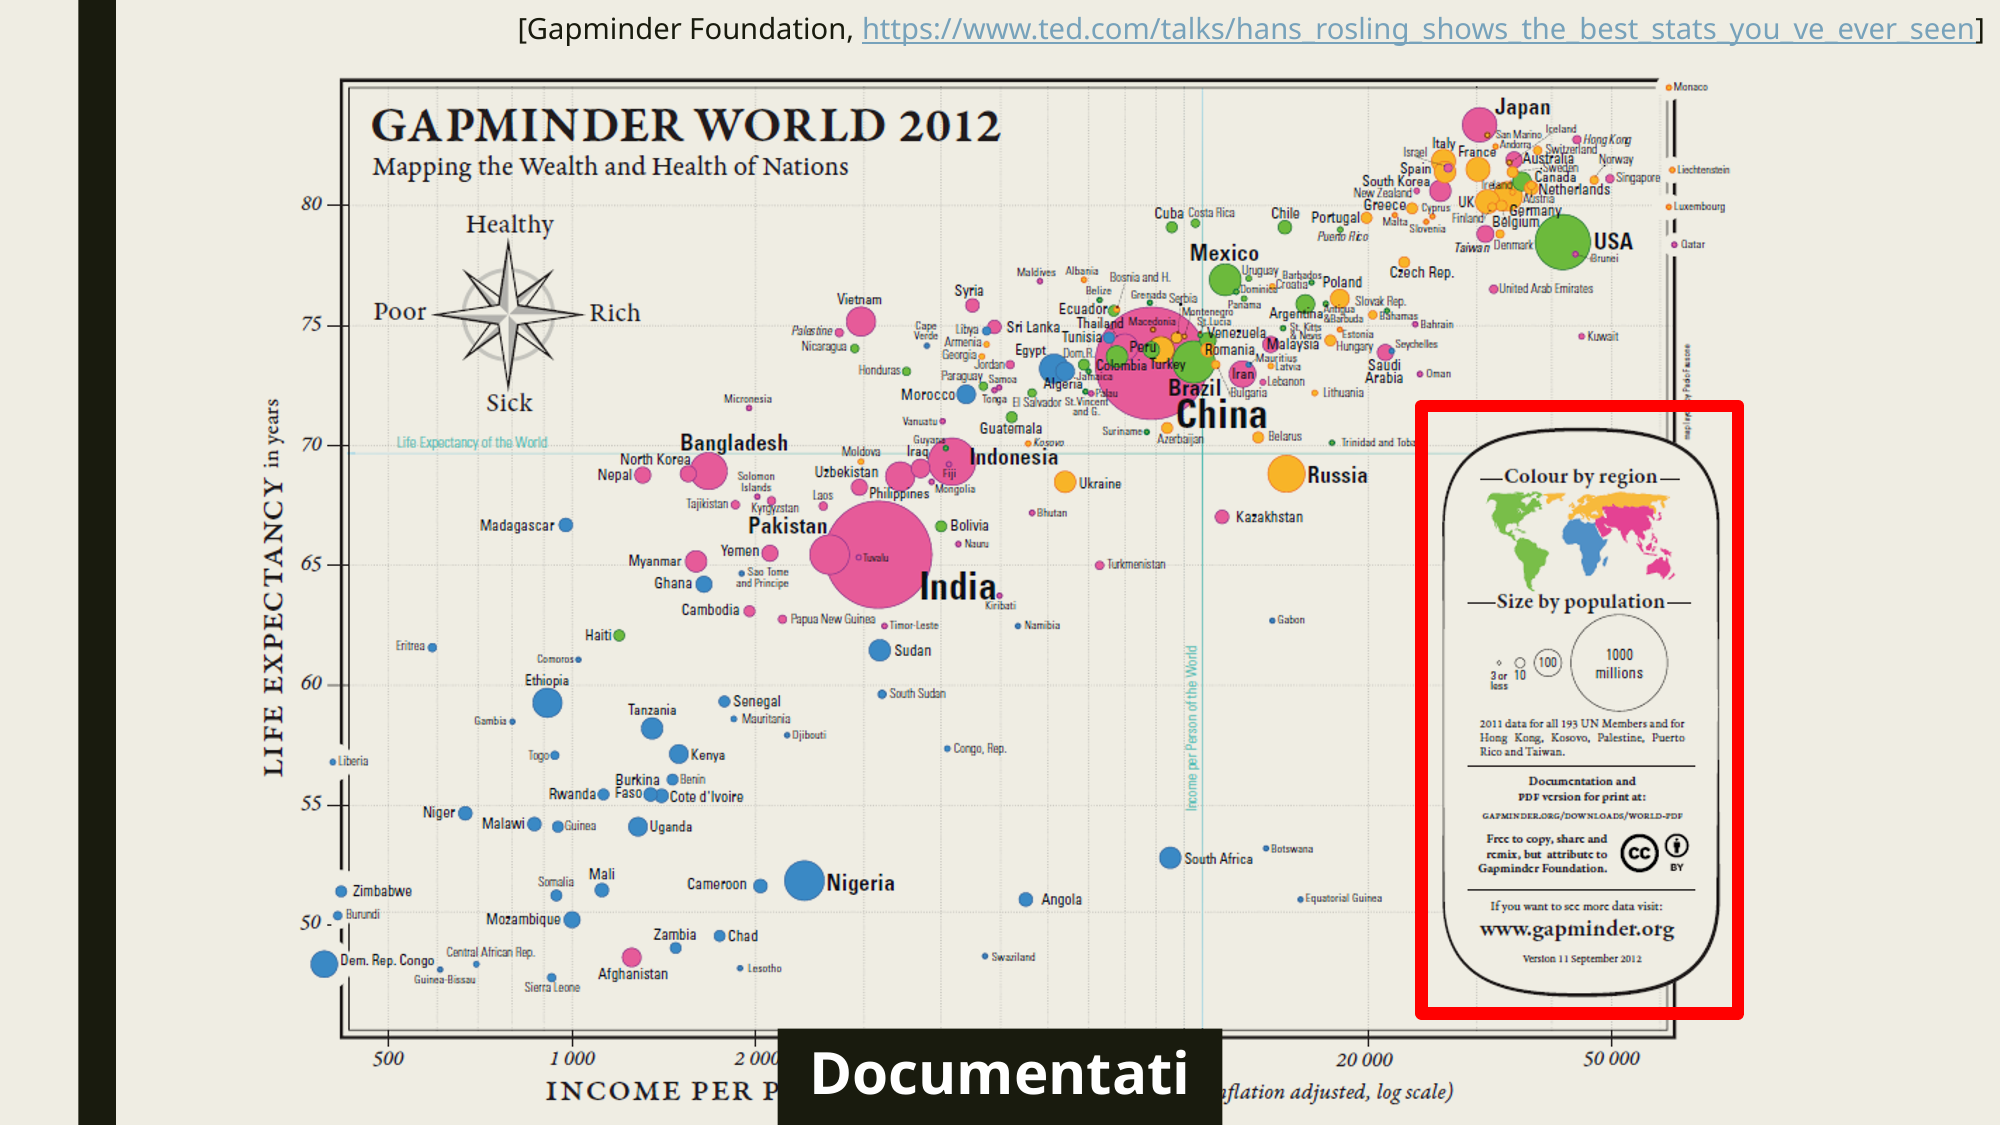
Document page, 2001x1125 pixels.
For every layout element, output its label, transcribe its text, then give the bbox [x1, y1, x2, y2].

picture [240, 52, 1759, 1123]
text_box [Gapminder Foundation, https://www.ted.com/talks/hans_rosling_shows_the_best_stats_you_ve_ever_seen] [120, 0, 2000, 60]
